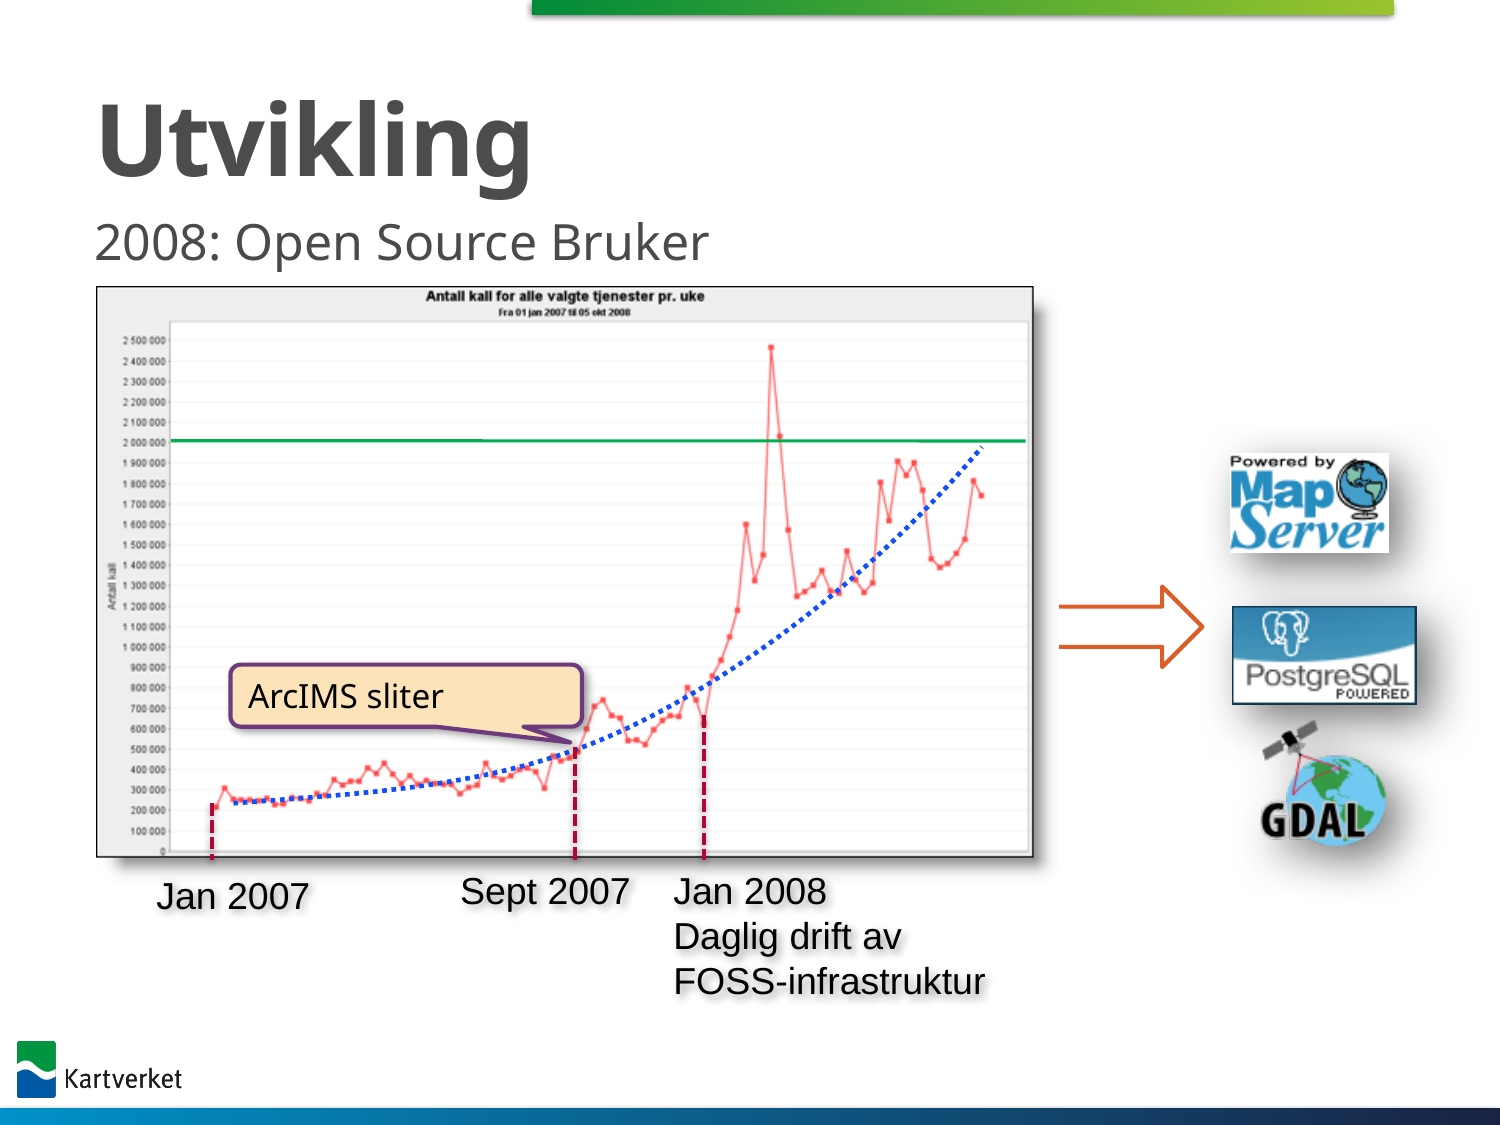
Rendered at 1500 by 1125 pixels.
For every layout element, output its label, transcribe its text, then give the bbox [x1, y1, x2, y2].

picture [1230, 452, 1389, 553]
text_box [1064, 584, 1205, 669]
picture [1232, 606, 1417, 706]
picture [1260, 720, 1387, 846]
text_box Jan 2007 [79, 864, 387, 925]
picture [95, 285, 1059, 884]
subtitle 2008: Open Source Bruker [94, 210, 1395, 871]
title Utvikling [94, 90, 1395, 210]
text_box Jan 2008 Daglig drift av FOSS-infrastruktur [658, 859, 1077, 1010]
text_box Sept 2007 [398, 892, 656, 920]
